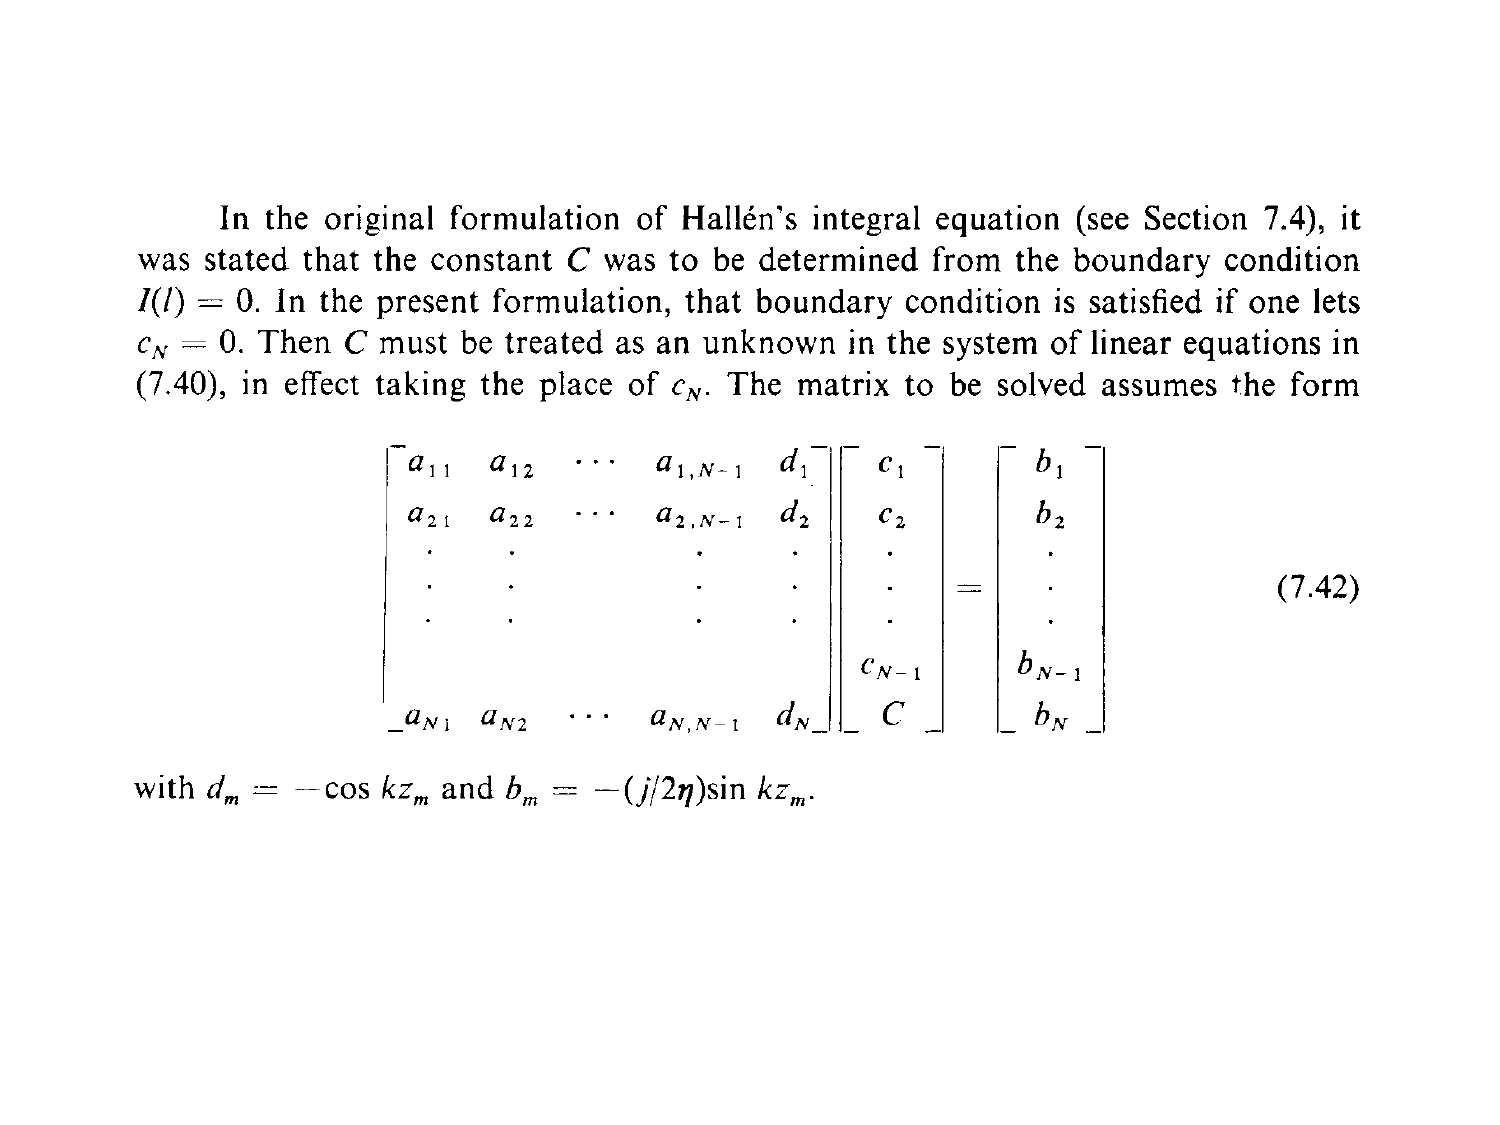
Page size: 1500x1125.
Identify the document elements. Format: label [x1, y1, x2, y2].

picture [62, 187, 1436, 813]
